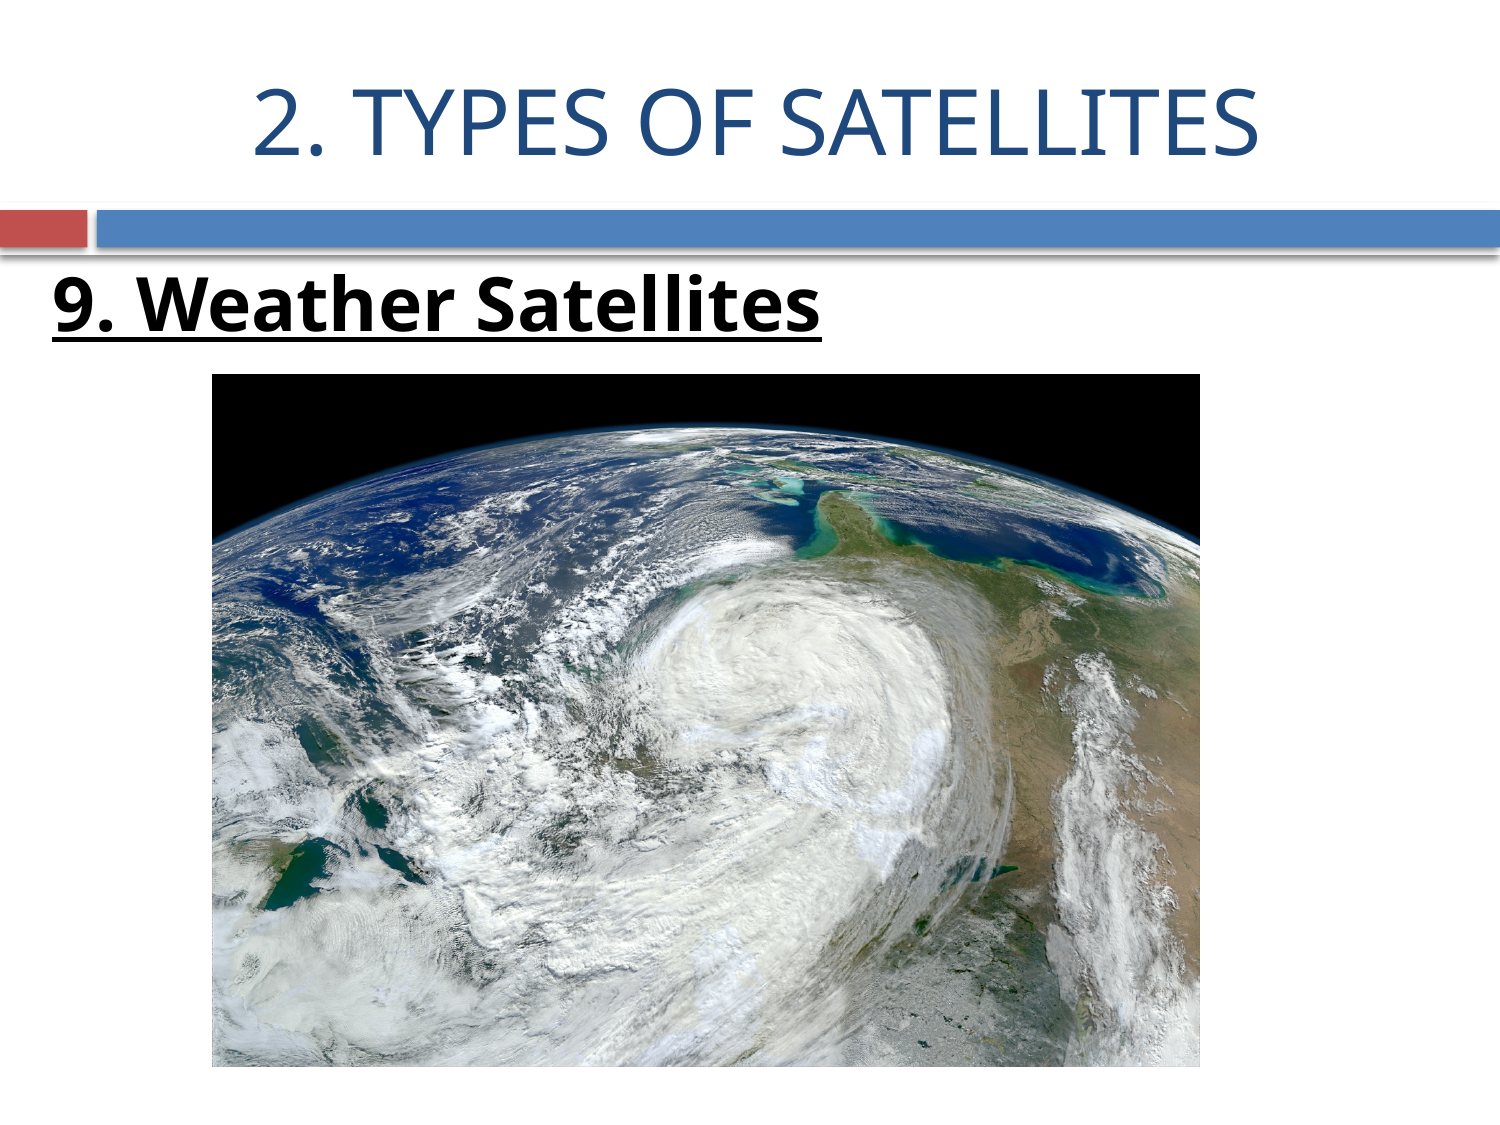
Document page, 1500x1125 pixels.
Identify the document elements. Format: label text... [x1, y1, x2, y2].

title 2. TYPES OF SATELLITES [100, 37, 1438, 200]
picture [212, 374, 1201, 1067]
list 9. Weather Satellites [37, 248, 1150, 338]
